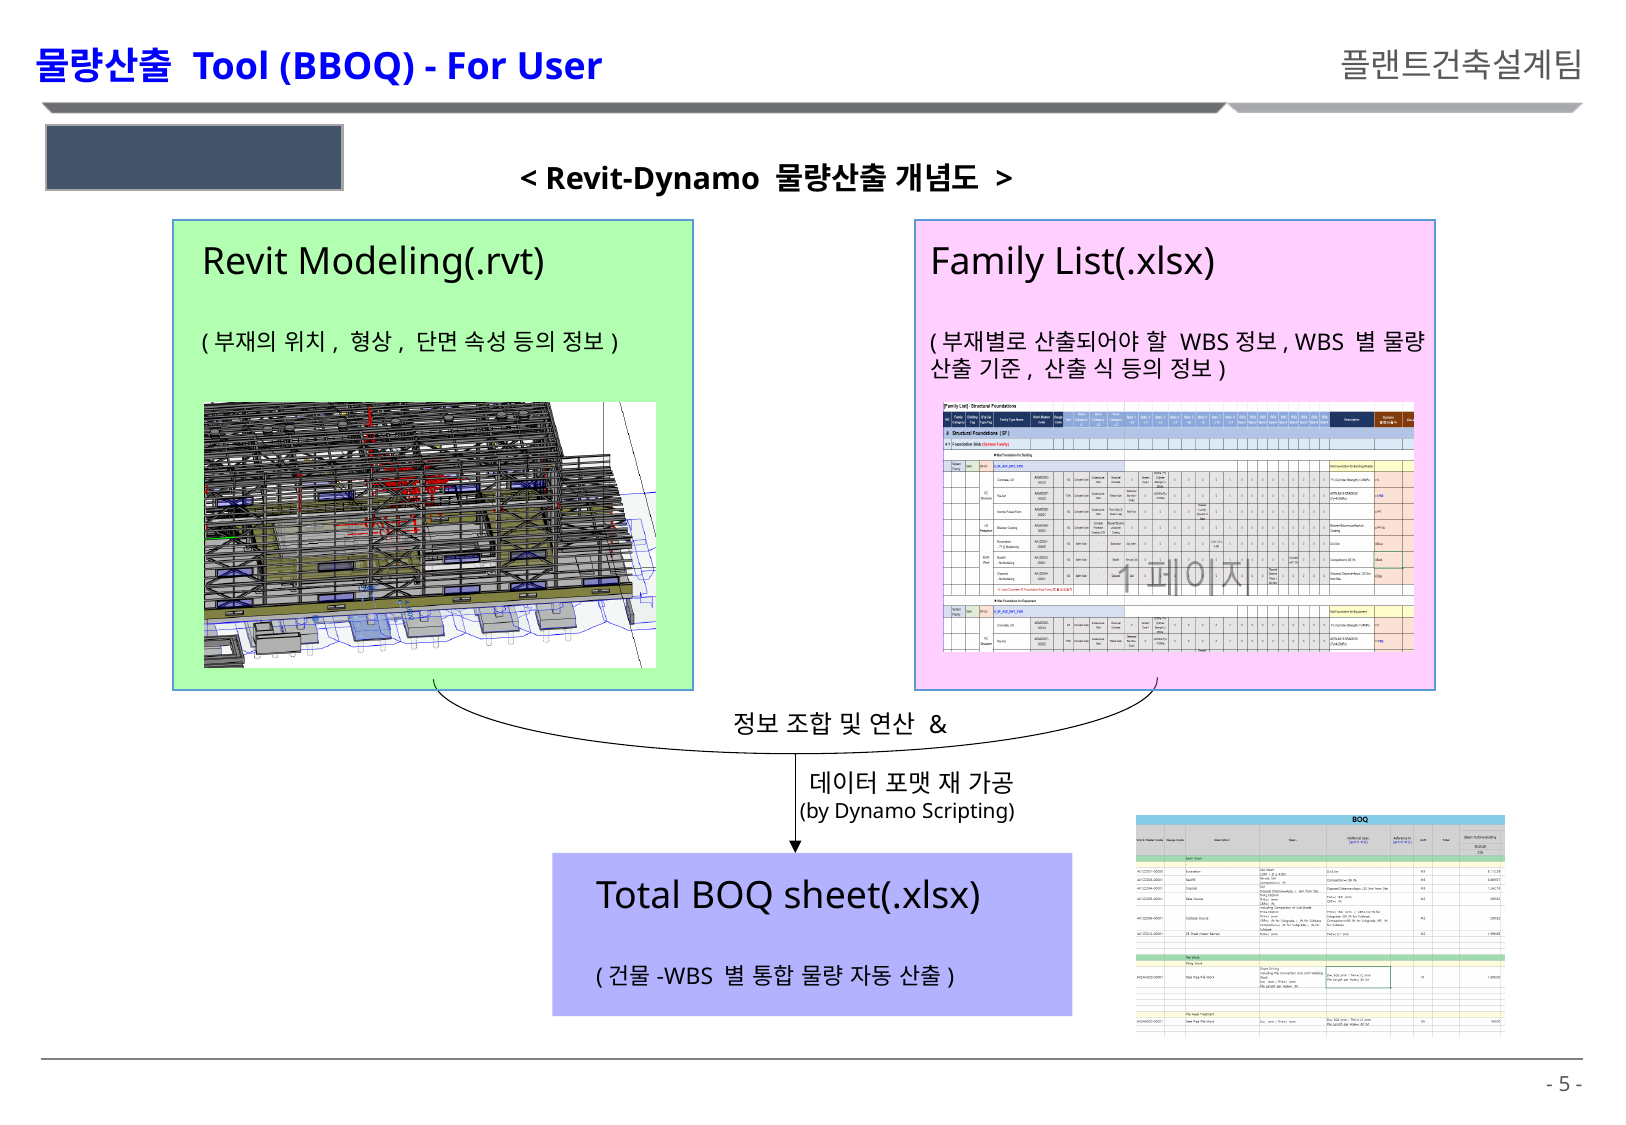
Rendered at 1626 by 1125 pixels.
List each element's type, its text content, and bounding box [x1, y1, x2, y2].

text_box 2. Work Process [45, 124, 344, 191]
text_box 정보 조합 및 연산 & 데이터 포맷 재 가공 (by Dynamo Scripting) [719, 700, 1030, 831]
text_box Total BOQ sheet(.xlsx) (건물-WBS 별 통합 물량 자동 산출) [581, 863, 996, 997]
text_box 플랜트건축설계팀 [1339, 43, 1584, 84]
text_box [437, 678, 1154, 753]
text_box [173, 220, 694, 690]
picture [42, 102, 1583, 114]
text_box 물량산출 Tool (BBOQ) - For User [20, 34, 618, 95]
text_box < Revit-Dynamo 물량산출 개념도 > [505, 152, 1028, 204]
text_box [551, 852, 1073, 1017]
picture [1136, 815, 1505, 1037]
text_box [915, 220, 1462, 690]
